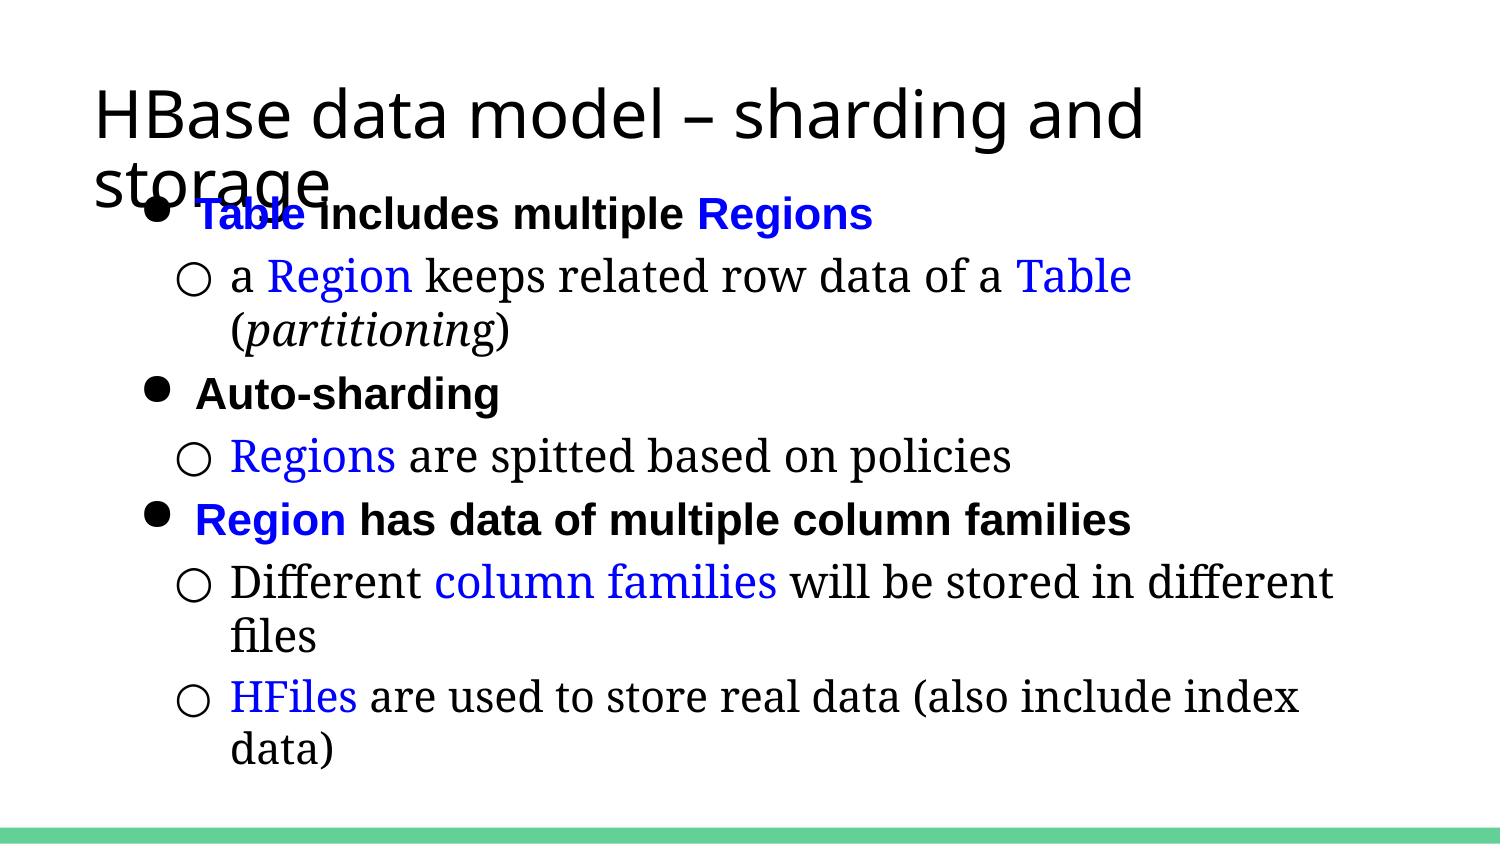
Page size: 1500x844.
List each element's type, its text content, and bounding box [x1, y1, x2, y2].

title HBase data model – sharding and storage [91, 68, 1409, 224]
text_box Table includes multiple Regions a Region keeps related row data of a Table (partitioning) Auto-sharding Regions are spitted based on policies Region has data of multiple column families Different column families will be stored in different files HFiles are used to store real data (also include index data) [137, 173, 1357, 774]
